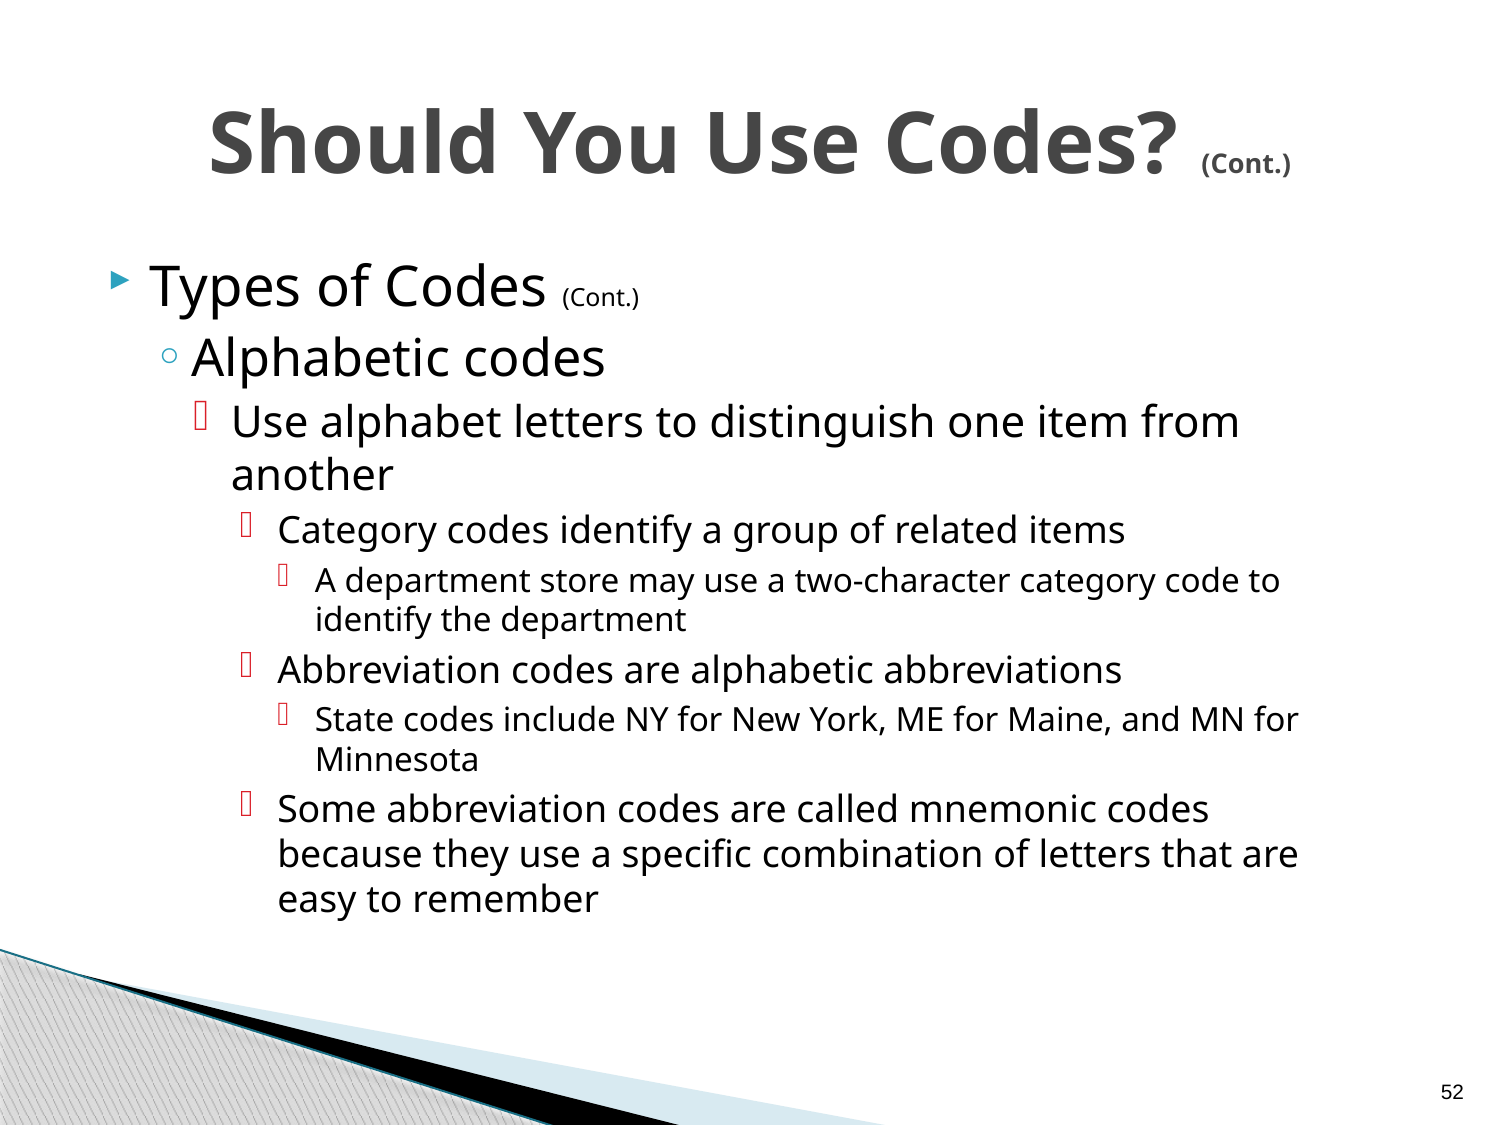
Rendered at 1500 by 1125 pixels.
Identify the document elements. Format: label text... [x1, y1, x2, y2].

title Should You Use Codes? (Cont.) [75, 45, 1425, 233]
slide_number 52 [1418, 1051, 1479, 1112]
list Types of Codes (Cont.) Alphabetic codes Use alphabet letters to distinguish one item from another Category codes identify a group of related items A department store may use a two-character category code to identify the department Abbreviation codes are alphabetic abbreviations State codes include NY for New York, ME for Maine, and MN for Minnesota Some abbreviation codes are called mnemonic codes because they use a specific combination of letters that are easy to remember [75, 242, 1375, 1025]
